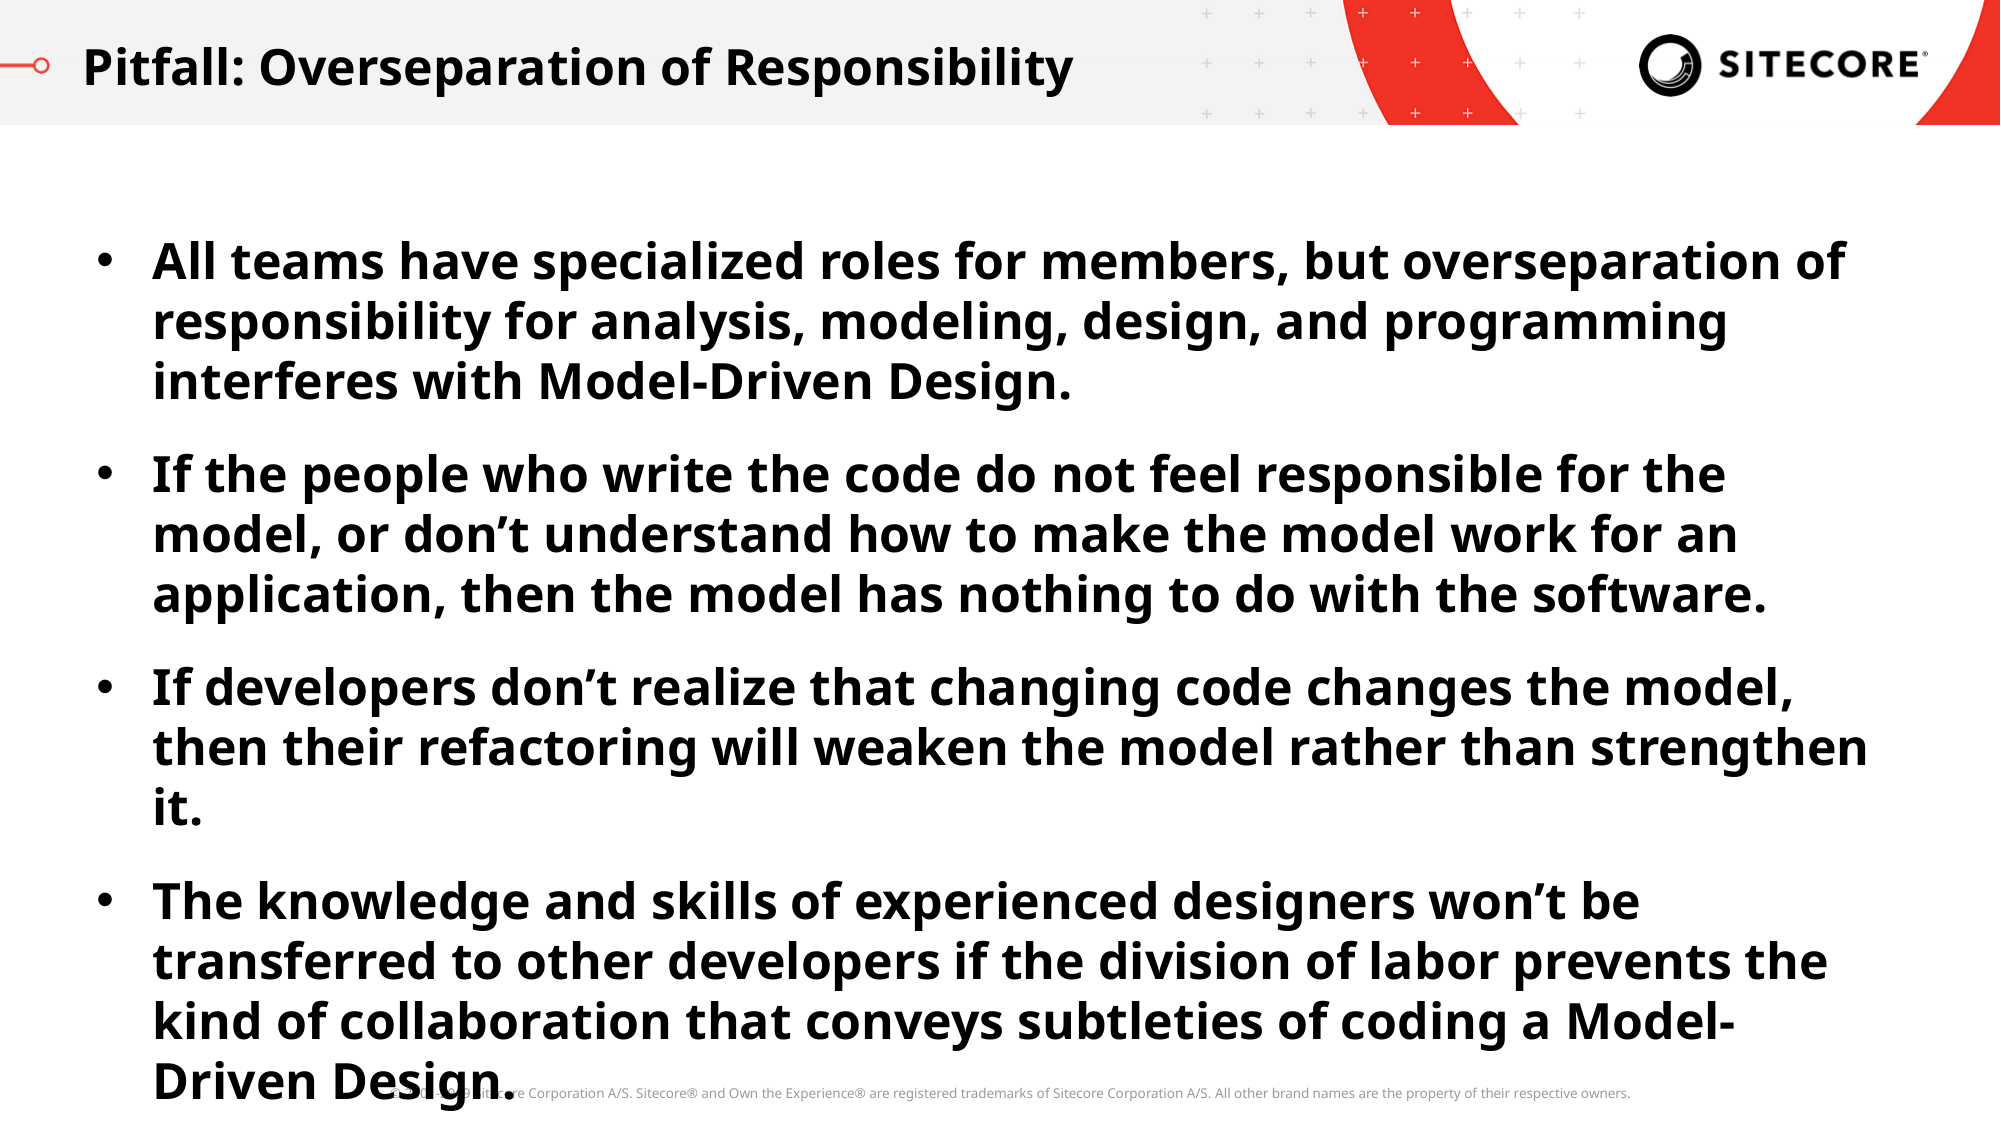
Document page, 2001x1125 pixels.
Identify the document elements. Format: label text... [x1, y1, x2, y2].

list All teams have specialized roles for members, but overseparation of responsibility for analysis, modeling, design, and programming interferes with Model-Driven Design. If the people who write the code do not feel responsible for the model, or don’t understand how to make the model work for an application, then the model has nothing to do with the software. If developers don’t realize that changing code changes the model, then their refactoring will weaken the model rather than strengthen it. The knowledge and skills of experienced designers won’t be transferred to other developers if the division of labor prevents the kind of collaboration that conveys subtleties of coding a Model-Driven Design. [81, 221, 1914, 1004]
picture [0, 0, 2000, 125]
list Pitfall: Overseparation of Responsibility [68, 34, 1307, 101]
